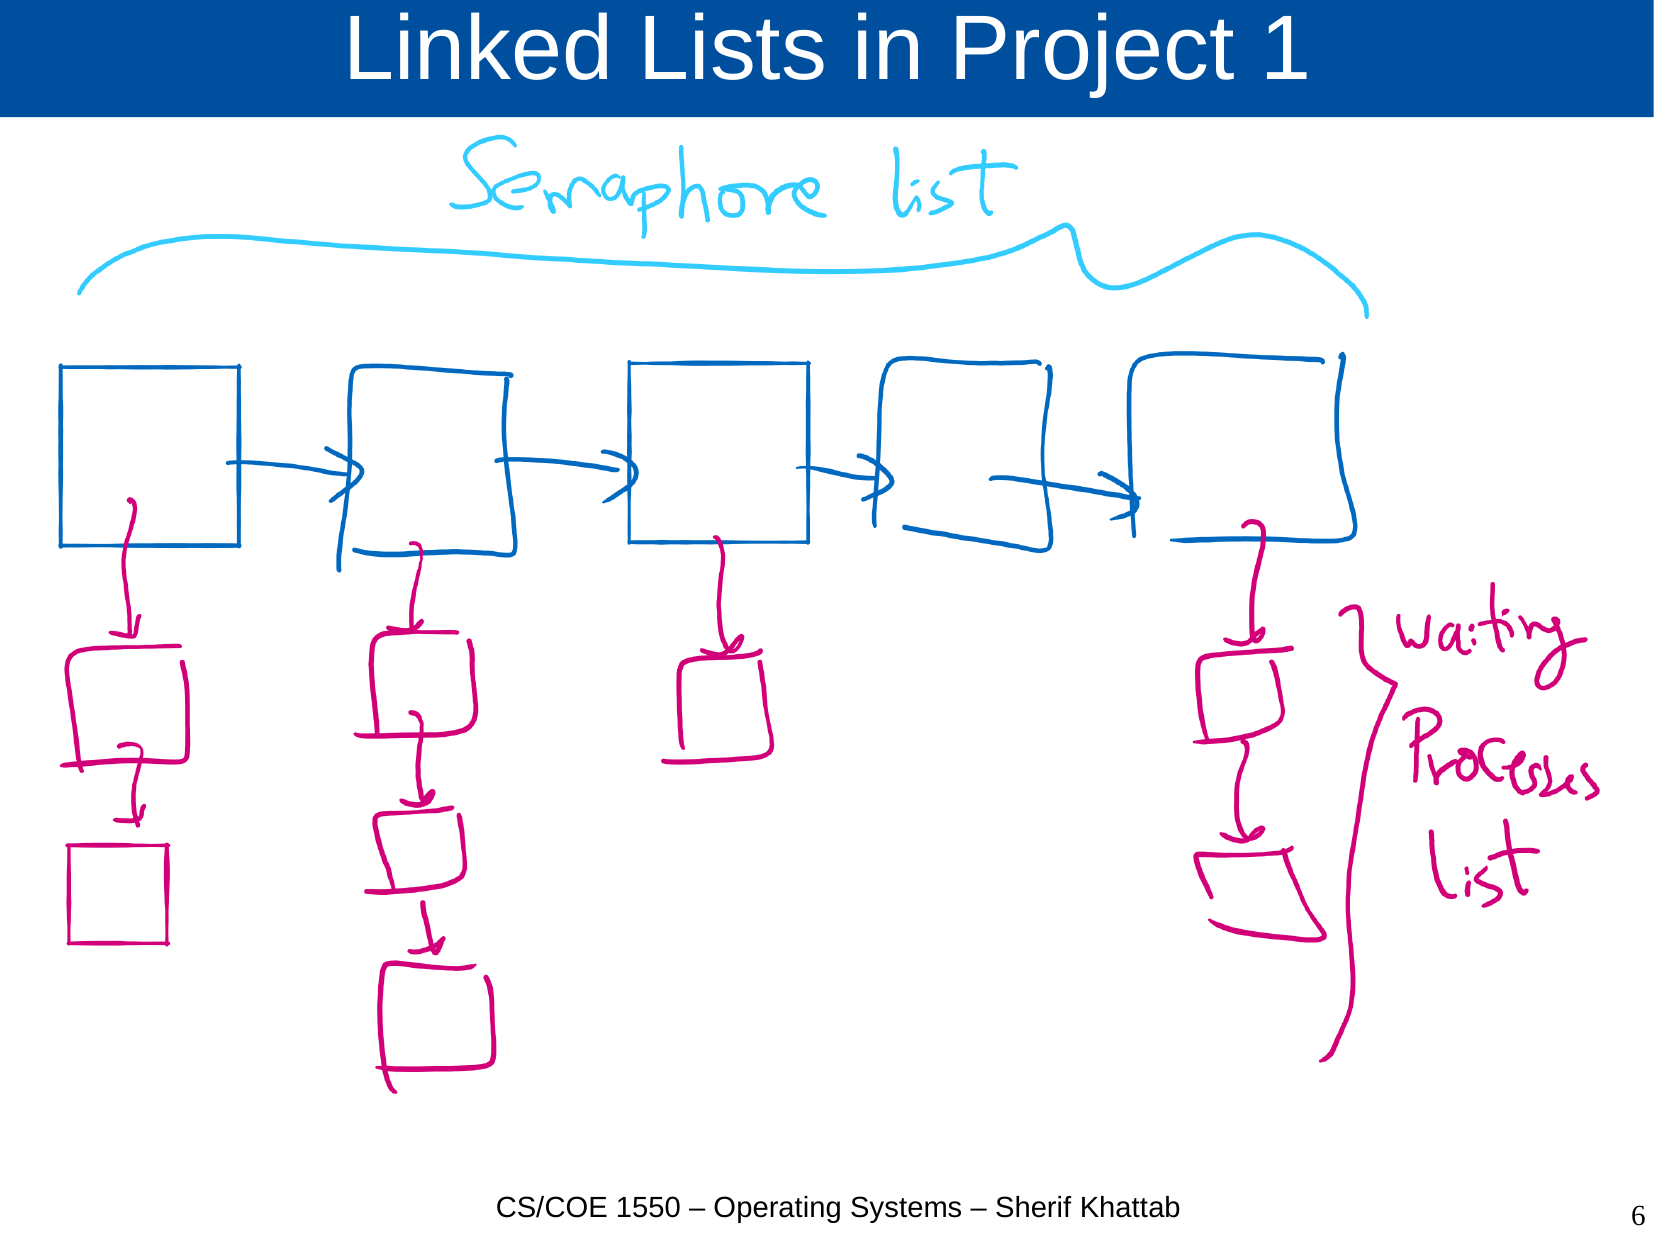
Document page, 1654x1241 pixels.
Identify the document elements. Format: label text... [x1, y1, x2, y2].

picture [40, 121, 1614, 1171]
slide_number 6 [1265, 1198, 1647, 1241]
footer CS/COE 1550 – Operating Systems – Sherif Khattab [460, 1190, 1217, 1241]
title Linked Lists in Project 1 [0, 0, 1654, 118]
